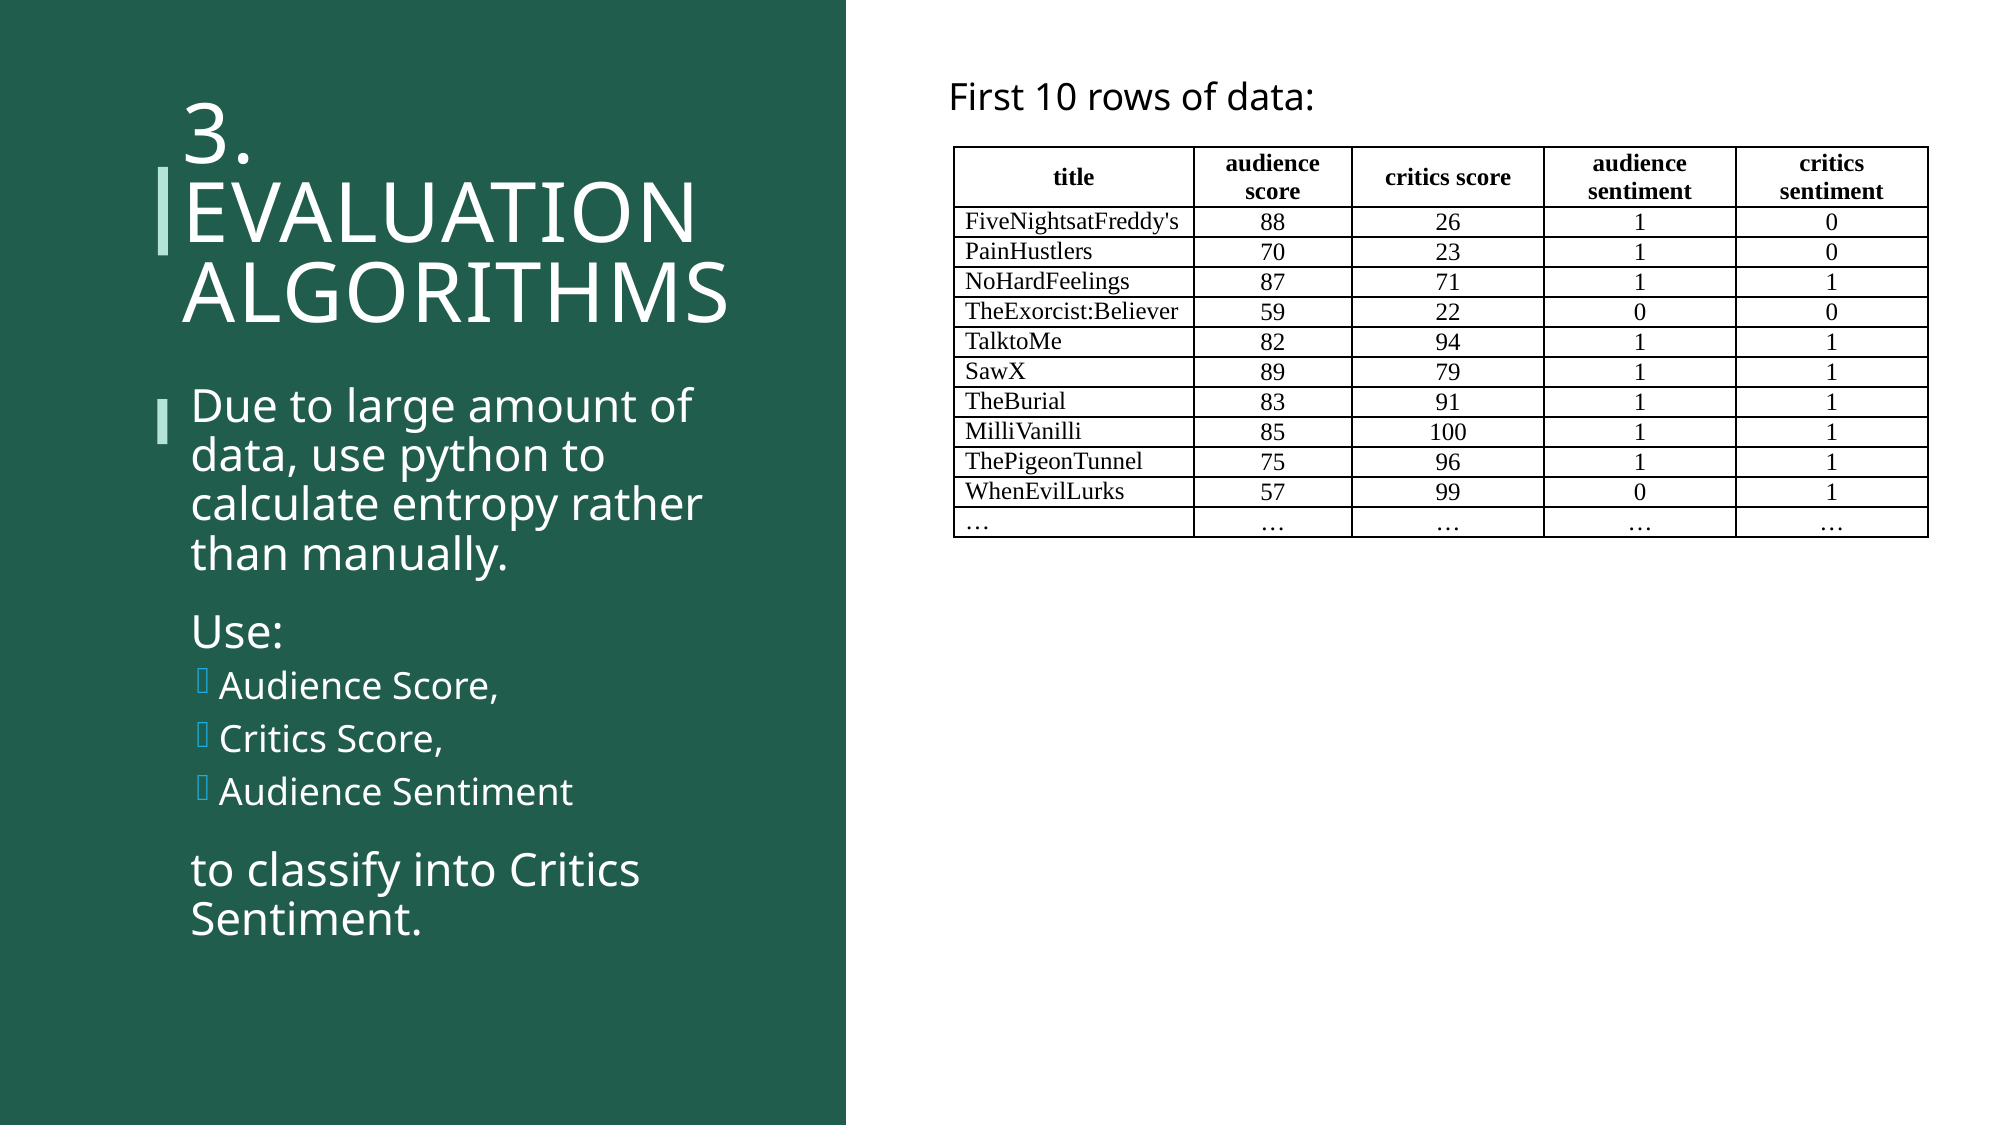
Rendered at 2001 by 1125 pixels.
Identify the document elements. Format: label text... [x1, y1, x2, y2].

table_cell TheBurial [955, 388, 1193, 416]
table_cell FiveNightsatFreddy's [955, 208, 1193, 236]
table_cell 88 [1195, 208, 1351, 236]
table_cell 96 [1353, 448, 1543, 476]
table_cell 1 [1545, 208, 1735, 236]
table_cell 1 [1737, 358, 1927, 386]
table_cell 99 [1353, 478, 1543, 506]
table_header audience sentiment [1545, 148, 1735, 206]
table_cell 1 [1737, 268, 1927, 296]
table_cell 1 [1545, 448, 1735, 476]
table_header title [955, 148, 1193, 206]
table_cell 70 [1195, 238, 1351, 266]
table_cell 1 [1545, 238, 1735, 266]
table_cell 1 [1545, 358, 1735, 386]
table_cell … [1737, 508, 1927, 536]
table_cell … [1195, 508, 1351, 536]
table_cell 1 [1737, 478, 1927, 506]
table_cell 1 [1737, 388, 1927, 416]
table_cell 1 [1545, 388, 1735, 416]
table_cell 89 [1195, 358, 1351, 386]
table_cell 1 [1737, 448, 1927, 476]
table_cell PainHustlers [955, 238, 1193, 266]
table_cell 57 [1195, 478, 1351, 506]
table_cell 79 [1353, 358, 1543, 386]
table_cell 0 [1545, 478, 1735, 506]
table_cell 0 [1737, 208, 1927, 236]
table_cell 26 [1353, 208, 1543, 236]
table_cell 71 [1353, 268, 1543, 296]
table_cell WhenEvilLurks [955, 478, 1193, 506]
table_header critics score [1353, 148, 1543, 206]
table_cell SawX [955, 358, 1193, 386]
table_cell 0 [1545, 298, 1735, 326]
list Due to large amount of data, use python to calculate entropy rather than manually. Use: Audience Score, Critics Score, Audience Sentiment to classify into Critics Sentiment. [168, 375, 810, 1035]
table_cell MilliVanilli [955, 418, 1193, 446]
table_cell 1 [1545, 418, 1735, 446]
table_cell 83 [1195, 388, 1351, 416]
table_cell 1 [1737, 418, 1927, 446]
table_cell … [1545, 508, 1735, 536]
table_cell 94 [1353, 328, 1543, 356]
table_cell 22 [1353, 298, 1543, 326]
title 3. Evaluation Algorithms [168, 96, 795, 342]
table_cell TalktoMe [955, 328, 1193, 356]
table_cell … [1353, 508, 1543, 536]
table_cell 100 [1353, 418, 1543, 446]
text_box First 10 rows of data: [933, 65, 1330, 126]
table_header audience score [1195, 148, 1351, 206]
table_cell 85 [1195, 418, 1351, 446]
table_cell 87 [1195, 268, 1351, 296]
table_cell TheExorcist:Believer [955, 298, 1193, 326]
table_cell 59 [1195, 298, 1351, 326]
table_cell 0 [1737, 238, 1927, 266]
table_cell 23 [1353, 238, 1543, 266]
table_cell 1 [1545, 328, 1735, 356]
table_cell 0 [1737, 298, 1927, 326]
table_header critics sentiment [1737, 148, 1927, 206]
table_cell 91 [1353, 388, 1543, 416]
table_cell 82 [1195, 328, 1351, 356]
table_cell 75 [1195, 448, 1351, 476]
table_cell 1 [1545, 268, 1735, 296]
table_cell ThePigeonTunnel [955, 448, 1193, 476]
table_cell … [955, 508, 1193, 536]
table_cell NoHardFeelings [955, 268, 1193, 296]
table_cell 1 [1737, 328, 1927, 356]
